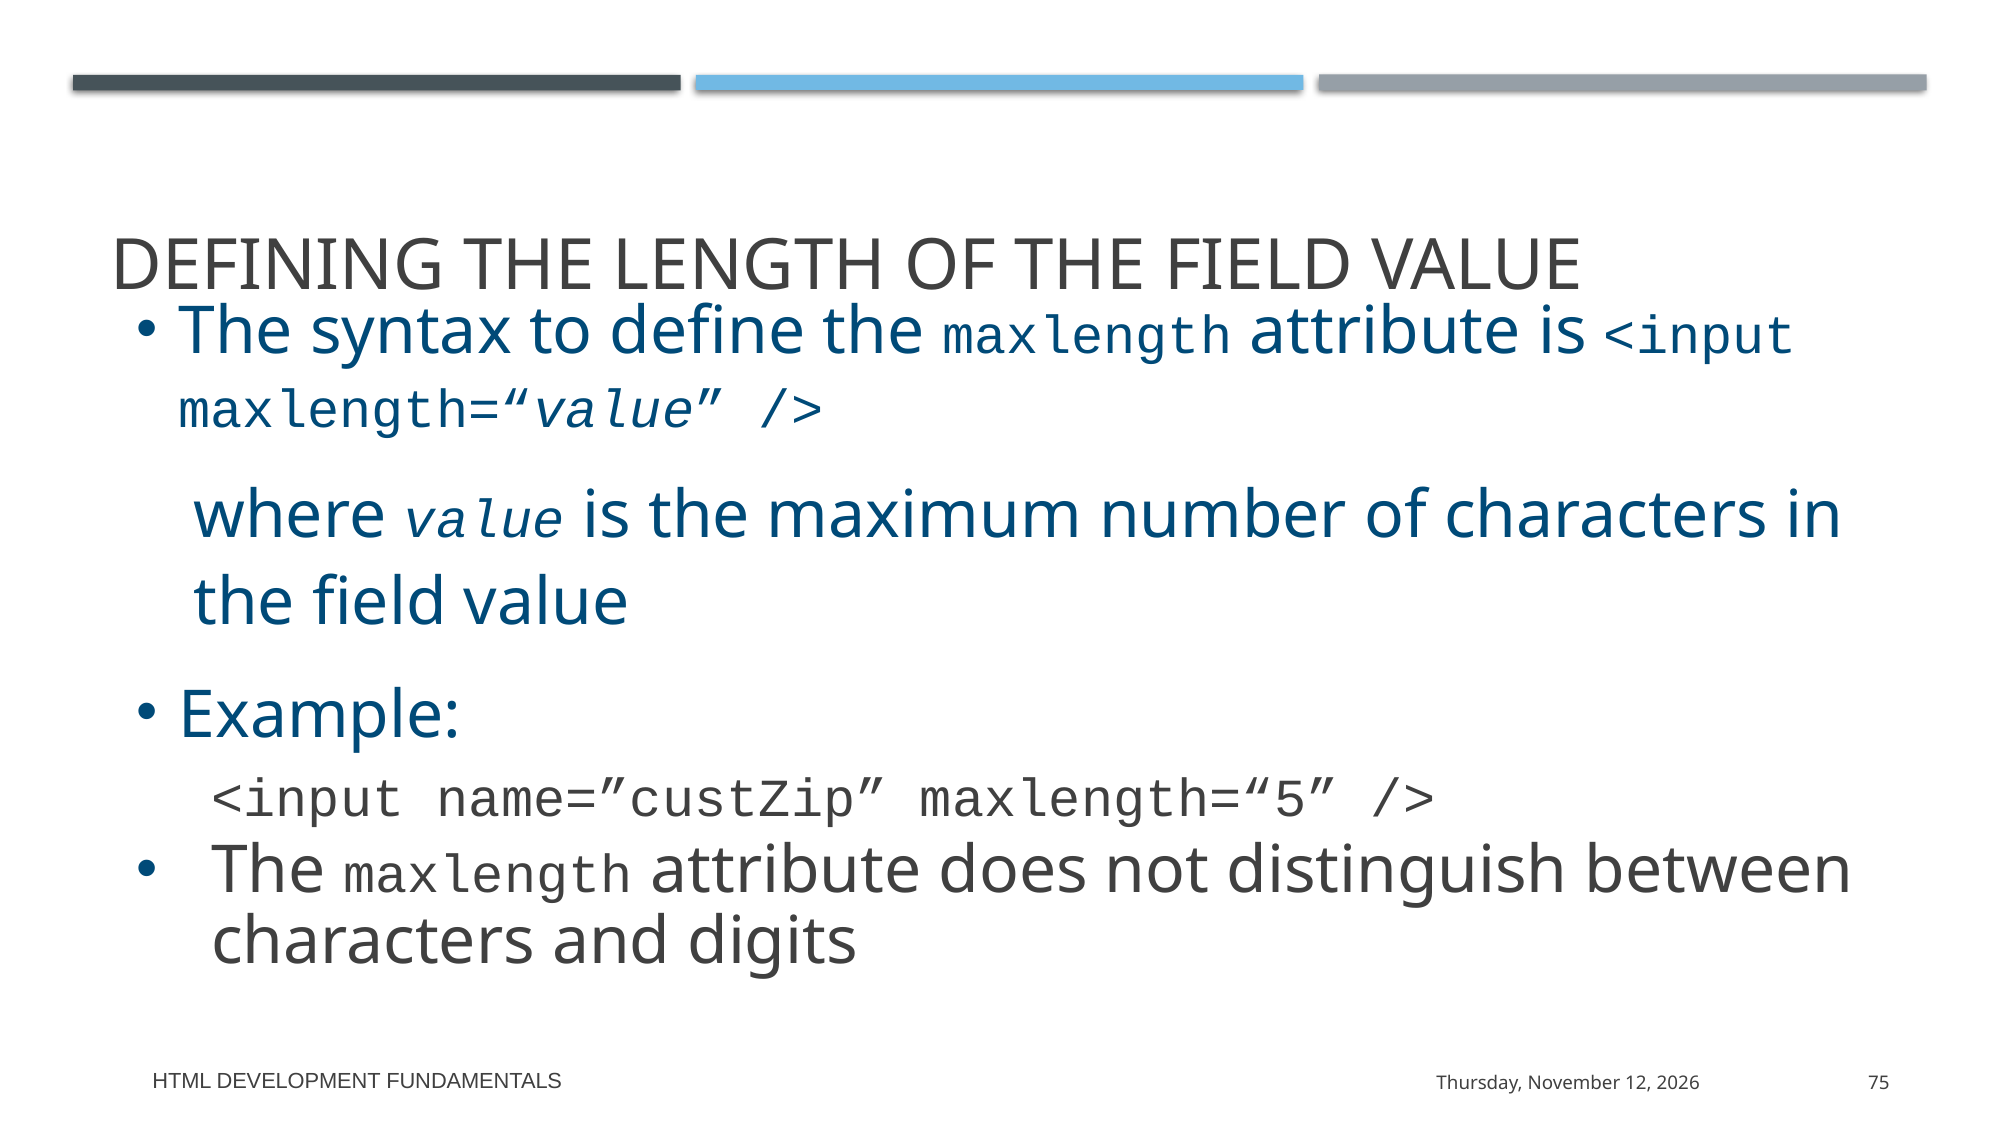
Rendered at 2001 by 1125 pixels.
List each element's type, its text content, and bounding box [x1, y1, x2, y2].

slide_number 75 [1732, 1053, 1905, 1114]
title Defining the Length of the Field Value [95, 115, 1905, 311]
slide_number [1247, 1053, 1715, 1114]
list The syntax to define the maxlength attribute is <input maxlength=“value” /> where value is the maximum number of characters in the field value Example: <input name=”custZip” maxlength=“5” /> The maxlength attribute does not distinguish between characters and digits [121, 268, 1880, 990]
footer HTML Development Fundamentals [137, 1050, 612, 1110]
